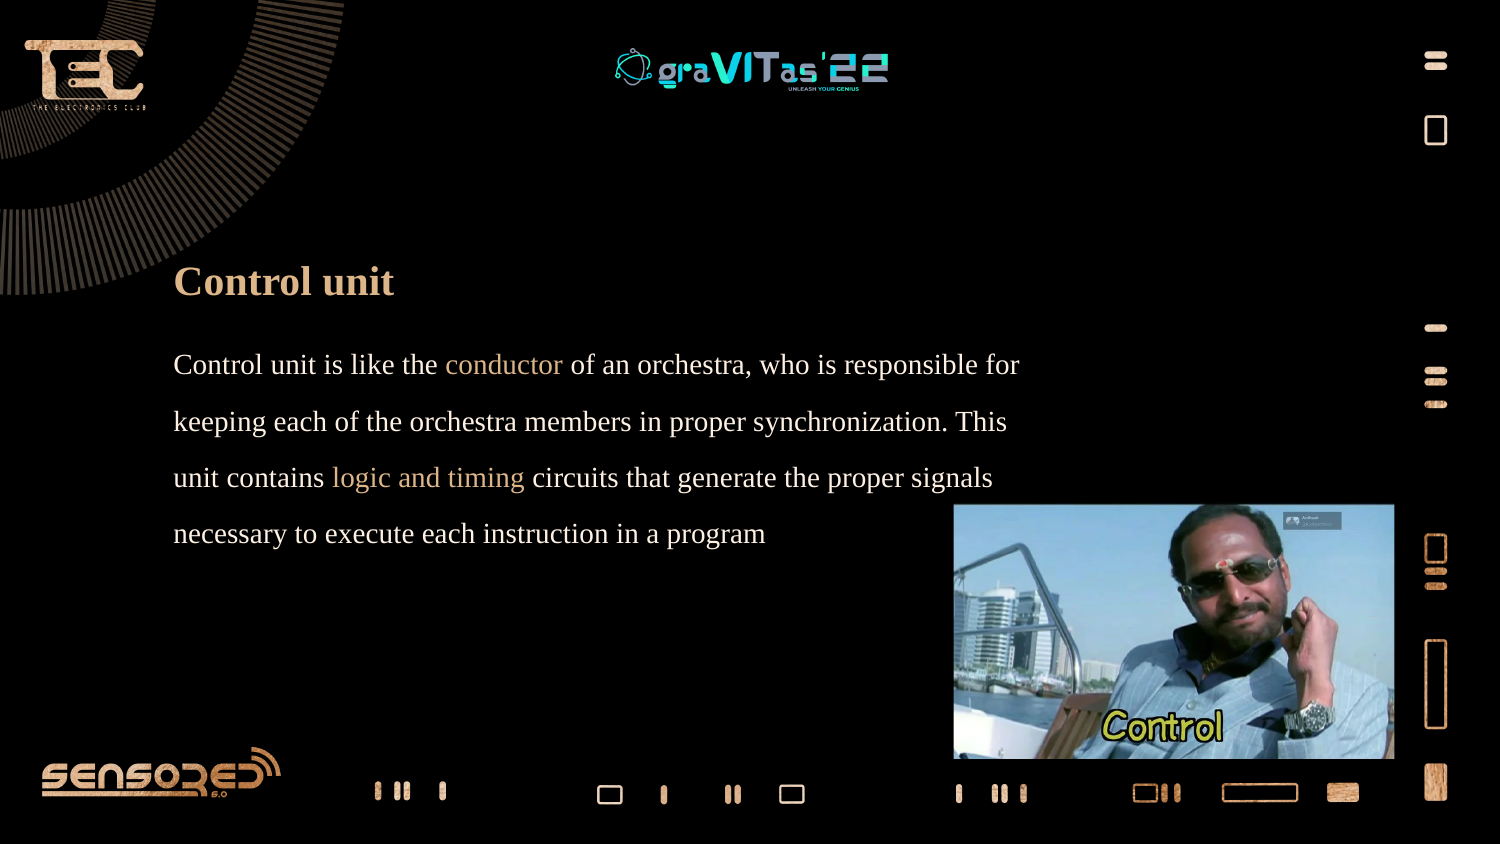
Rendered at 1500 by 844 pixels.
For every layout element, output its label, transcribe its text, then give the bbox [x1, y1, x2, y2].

title Control unit [158, 231, 1500, 326]
list Control unit is like the conductor of an orchestra, who is responsible for keeping each of the orchestra members in proper synchronization. This unit contains logic and timing circuits that generate the proper signals necessary to execute each instruction in a program [158, 334, 1449, 750]
picture [0, 0, 1500, 844]
